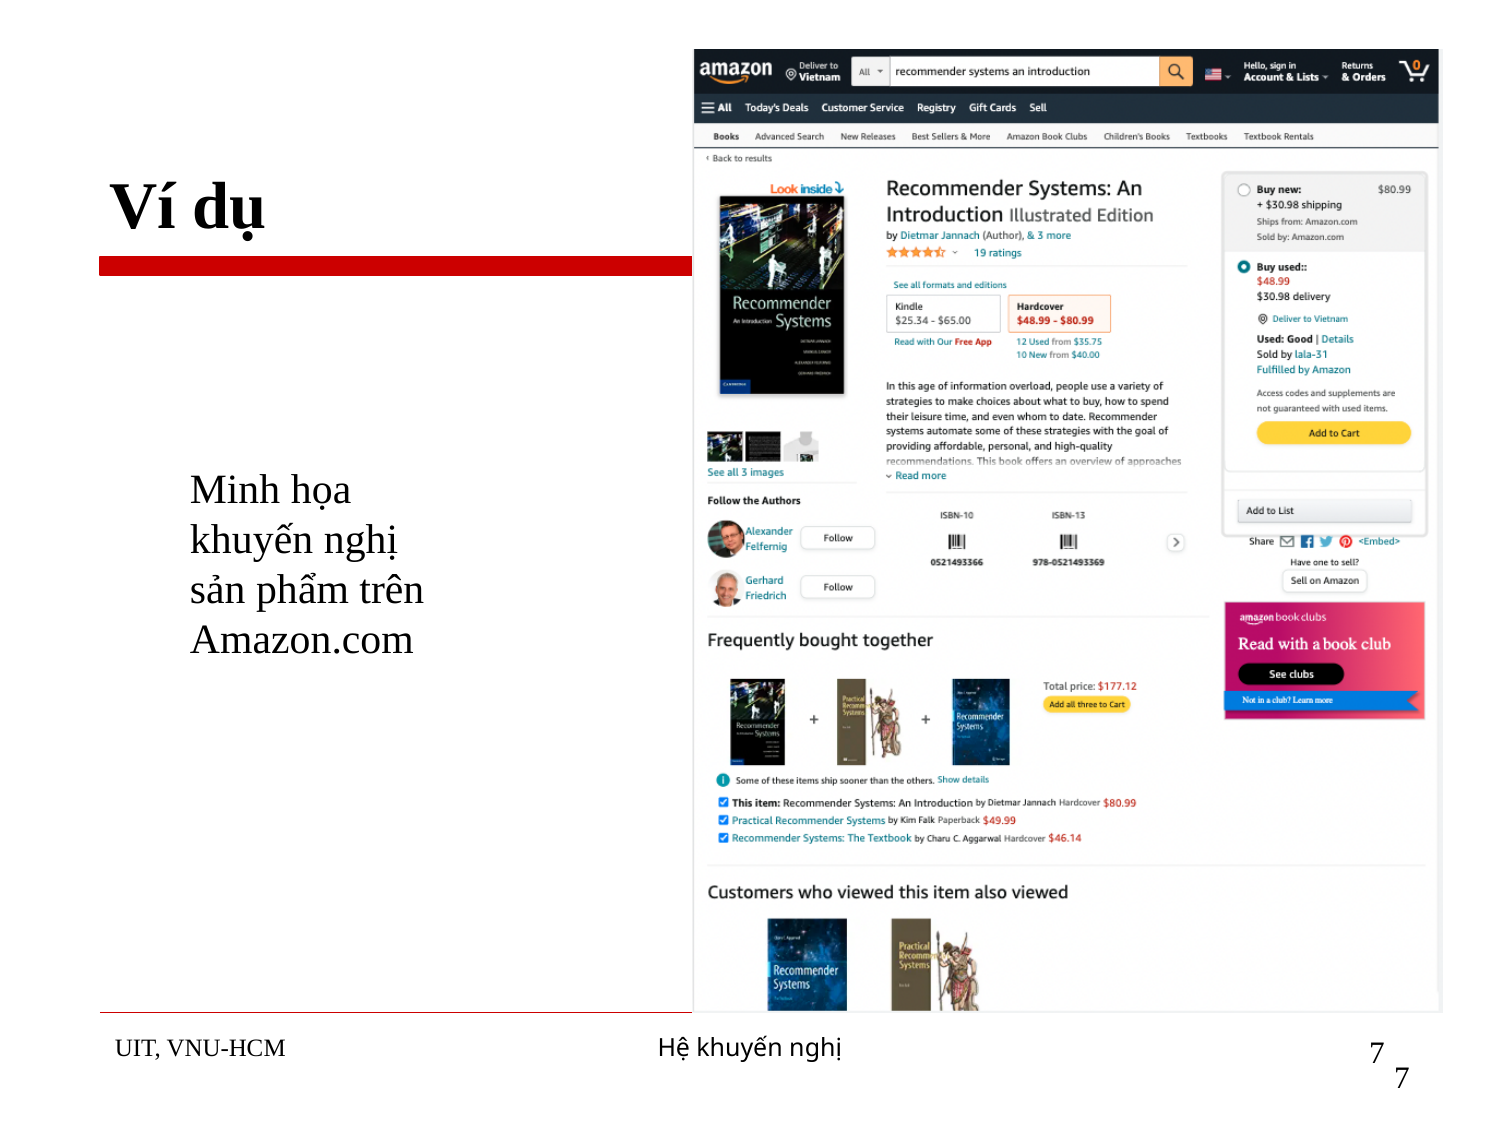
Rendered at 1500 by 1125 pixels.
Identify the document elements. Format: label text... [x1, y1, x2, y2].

text_box ‹#› [1100, 1049, 1425, 1125]
title Ví dụ [94, 50, 689, 250]
text_box ‹#› [1074, 1024, 1400, 1103]
text_box UIT, VNU-HCM [99, 1024, 425, 1103]
text_box Minh họa khuyến nghị sản phẩm trên Amazon.com [174, 453, 466, 669]
picture [691, 49, 1443, 1013]
text_box Hệ khuyến nghị [512, 1024, 988, 1103]
